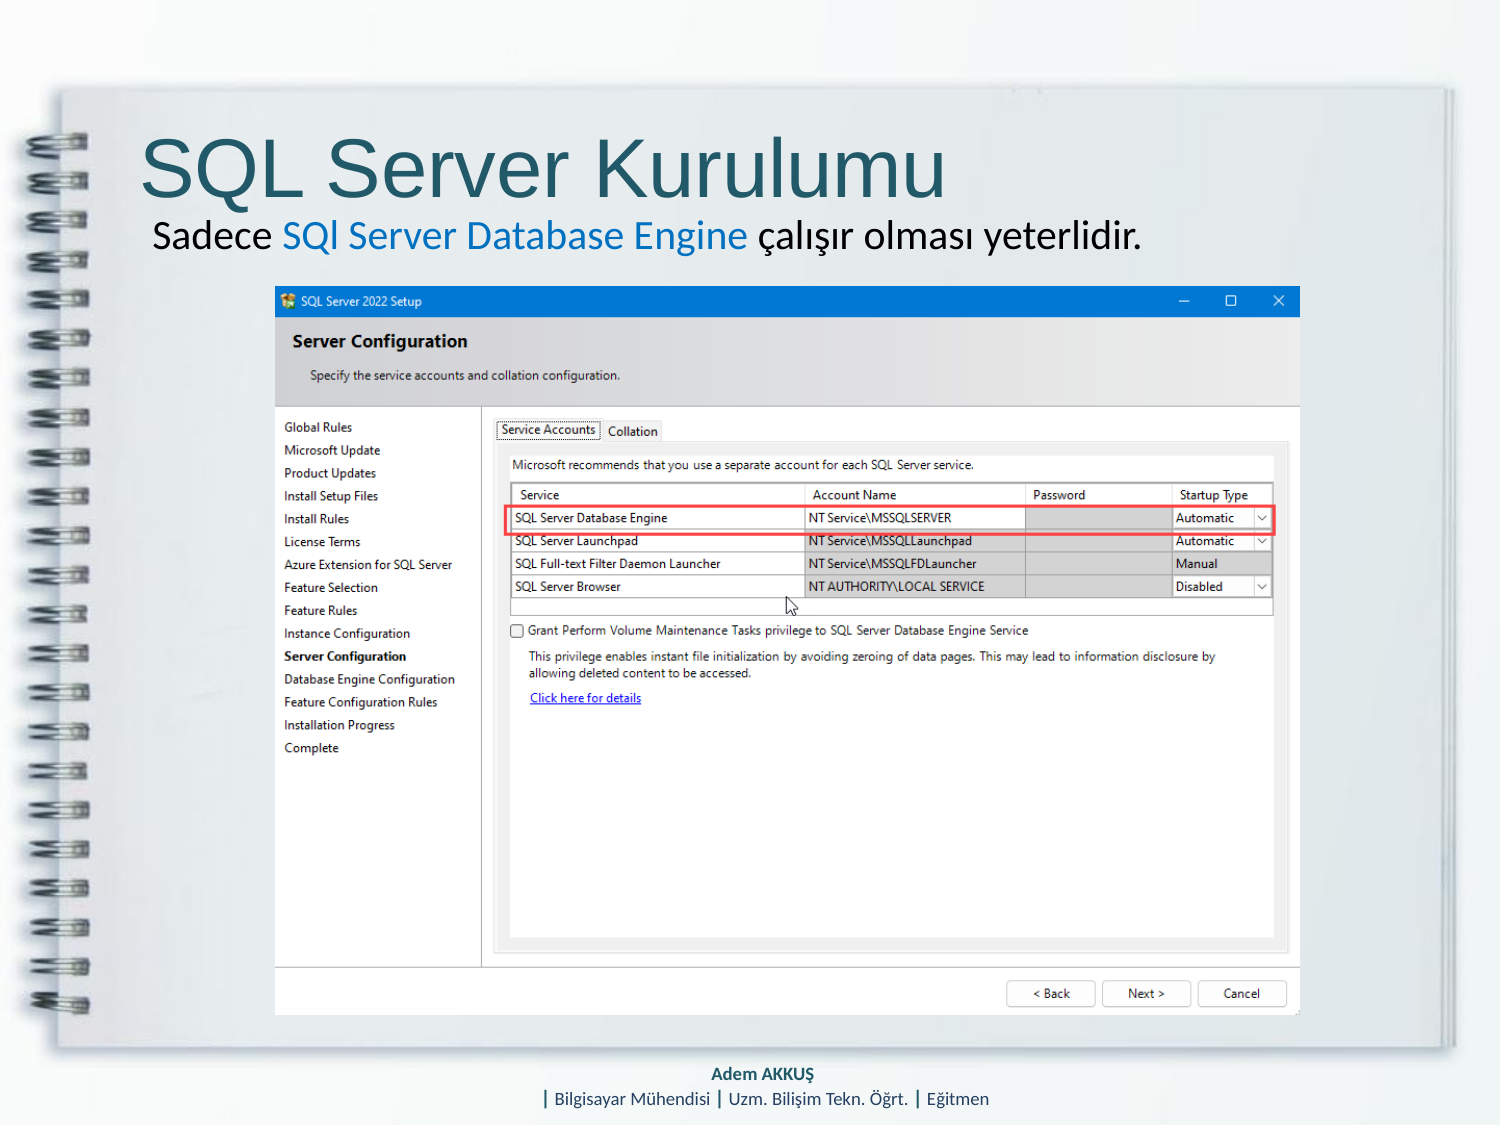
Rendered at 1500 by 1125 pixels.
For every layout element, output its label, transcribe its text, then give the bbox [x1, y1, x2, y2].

picture [0, 0, 1500, 1125]
footer Adem AKKUŞ | Bilgisayar Mühendisi | Uzm. Bilişim Tekn. Öğrt. | Eğitmen [450, 1061, 1080, 1110]
title SQL Server Kurulumu [137, 112, 1363, 303]
text_box Sadece SQl Server Database Engine çalışır olması yeterlidir. [137, 200, 1273, 265]
